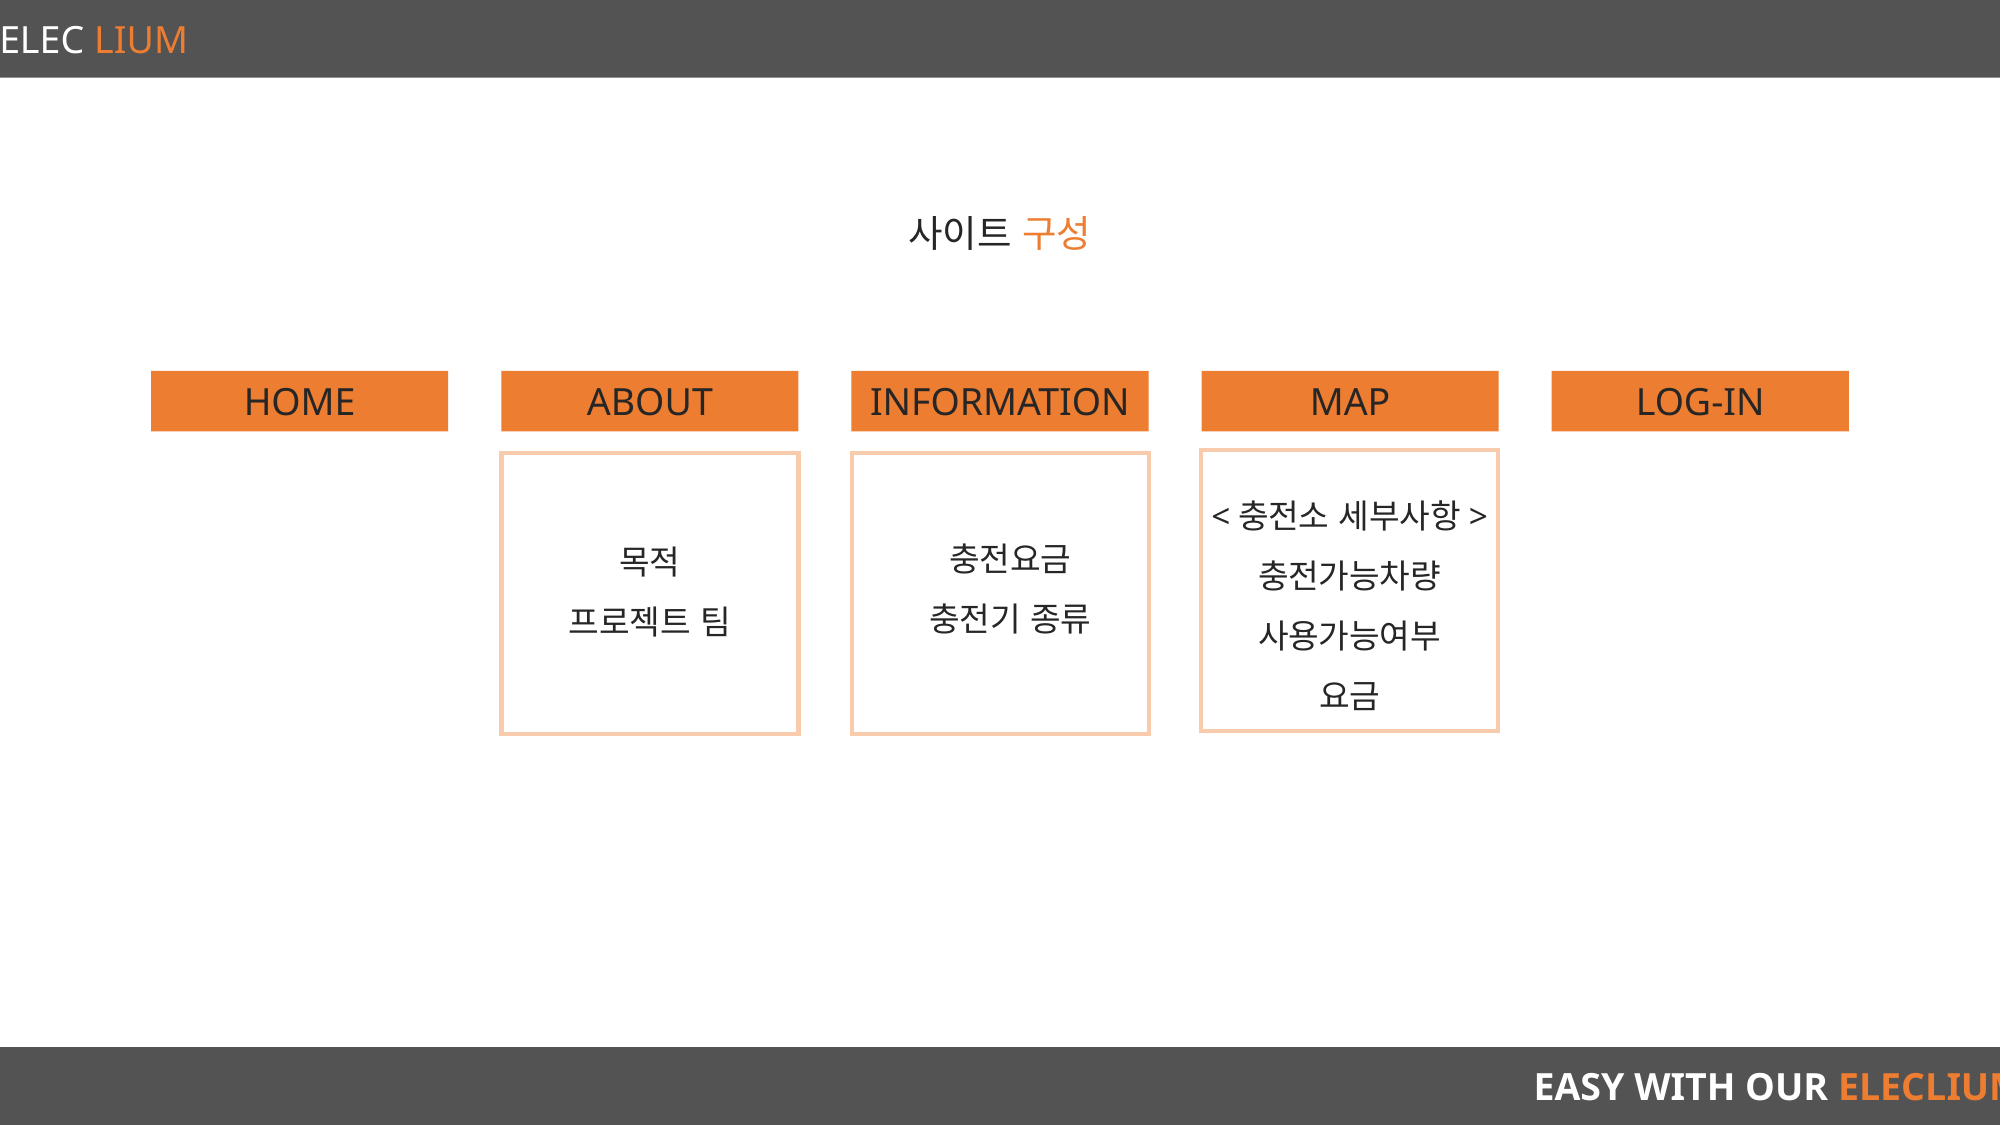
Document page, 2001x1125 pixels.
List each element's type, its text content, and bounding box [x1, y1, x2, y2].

text_box <충전소 세부사항> 충전가능차량 사용가능여부 요금 [1196, 467, 1200, 723]
text_box EASY WITH OUR ELECLIUM [1518, 1055, 2000, 1116]
text_box [0, 1046, 2000, 1125]
text_box <충전소 세부사항> 충전가능차량 사용가능여부 요금 [1499, 467, 1503, 723]
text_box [151, 370, 1849, 432]
text_box 사이트 구성 [893, 202, 1107, 263]
text_box [1200, 449, 1499, 732]
text_box [851, 452, 1150, 735]
text_box ELEC LIUM [0, 8, 203, 69]
text_box [0, 0, 2000, 79]
text_box [500, 452, 799, 735]
